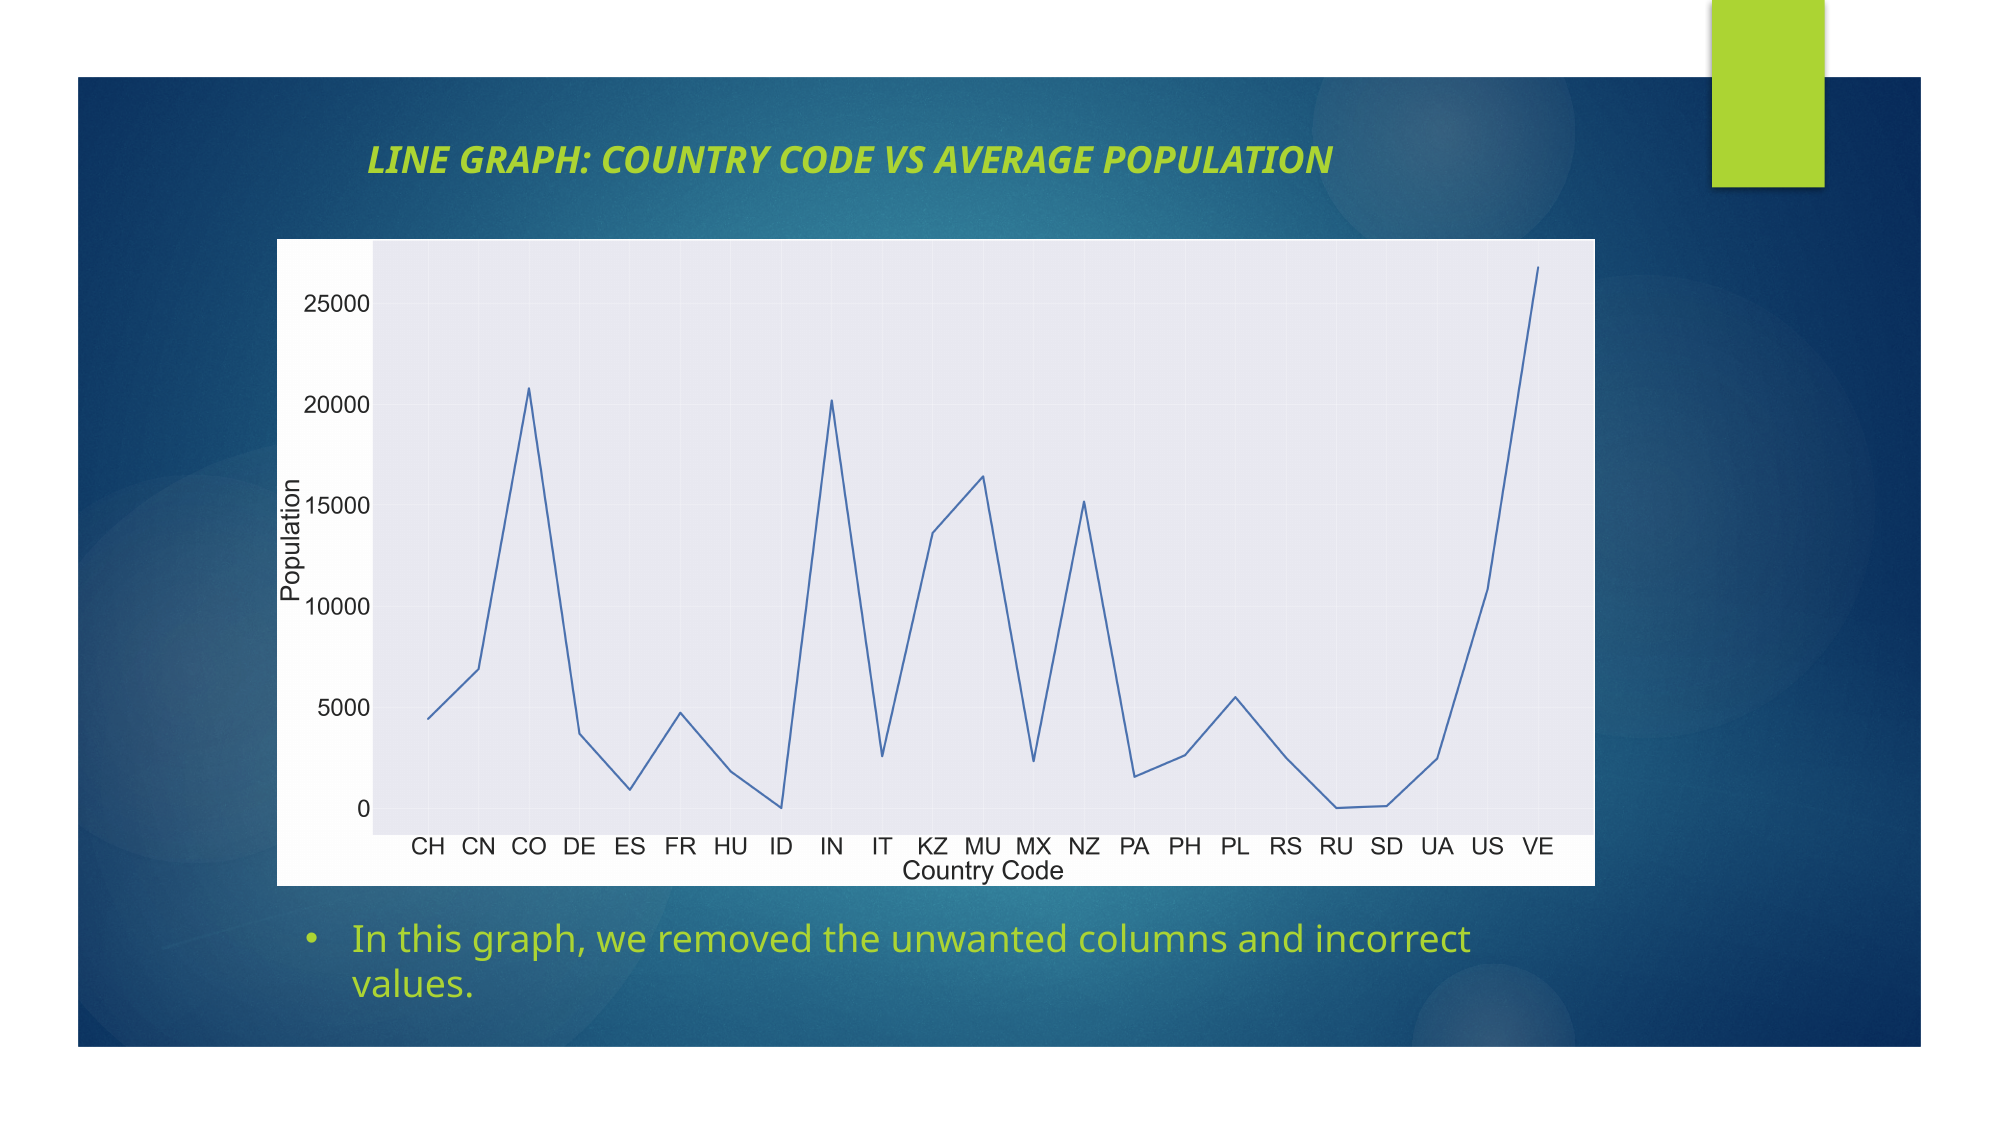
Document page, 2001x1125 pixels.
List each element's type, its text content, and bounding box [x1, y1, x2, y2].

subtitle Line graph: country code vs average population [352, 128, 1520, 237]
text_box In this graph, we removed the unwanted columns and incorrect values. [290, 907, 1520, 1013]
picture [277, 238, 1595, 886]
